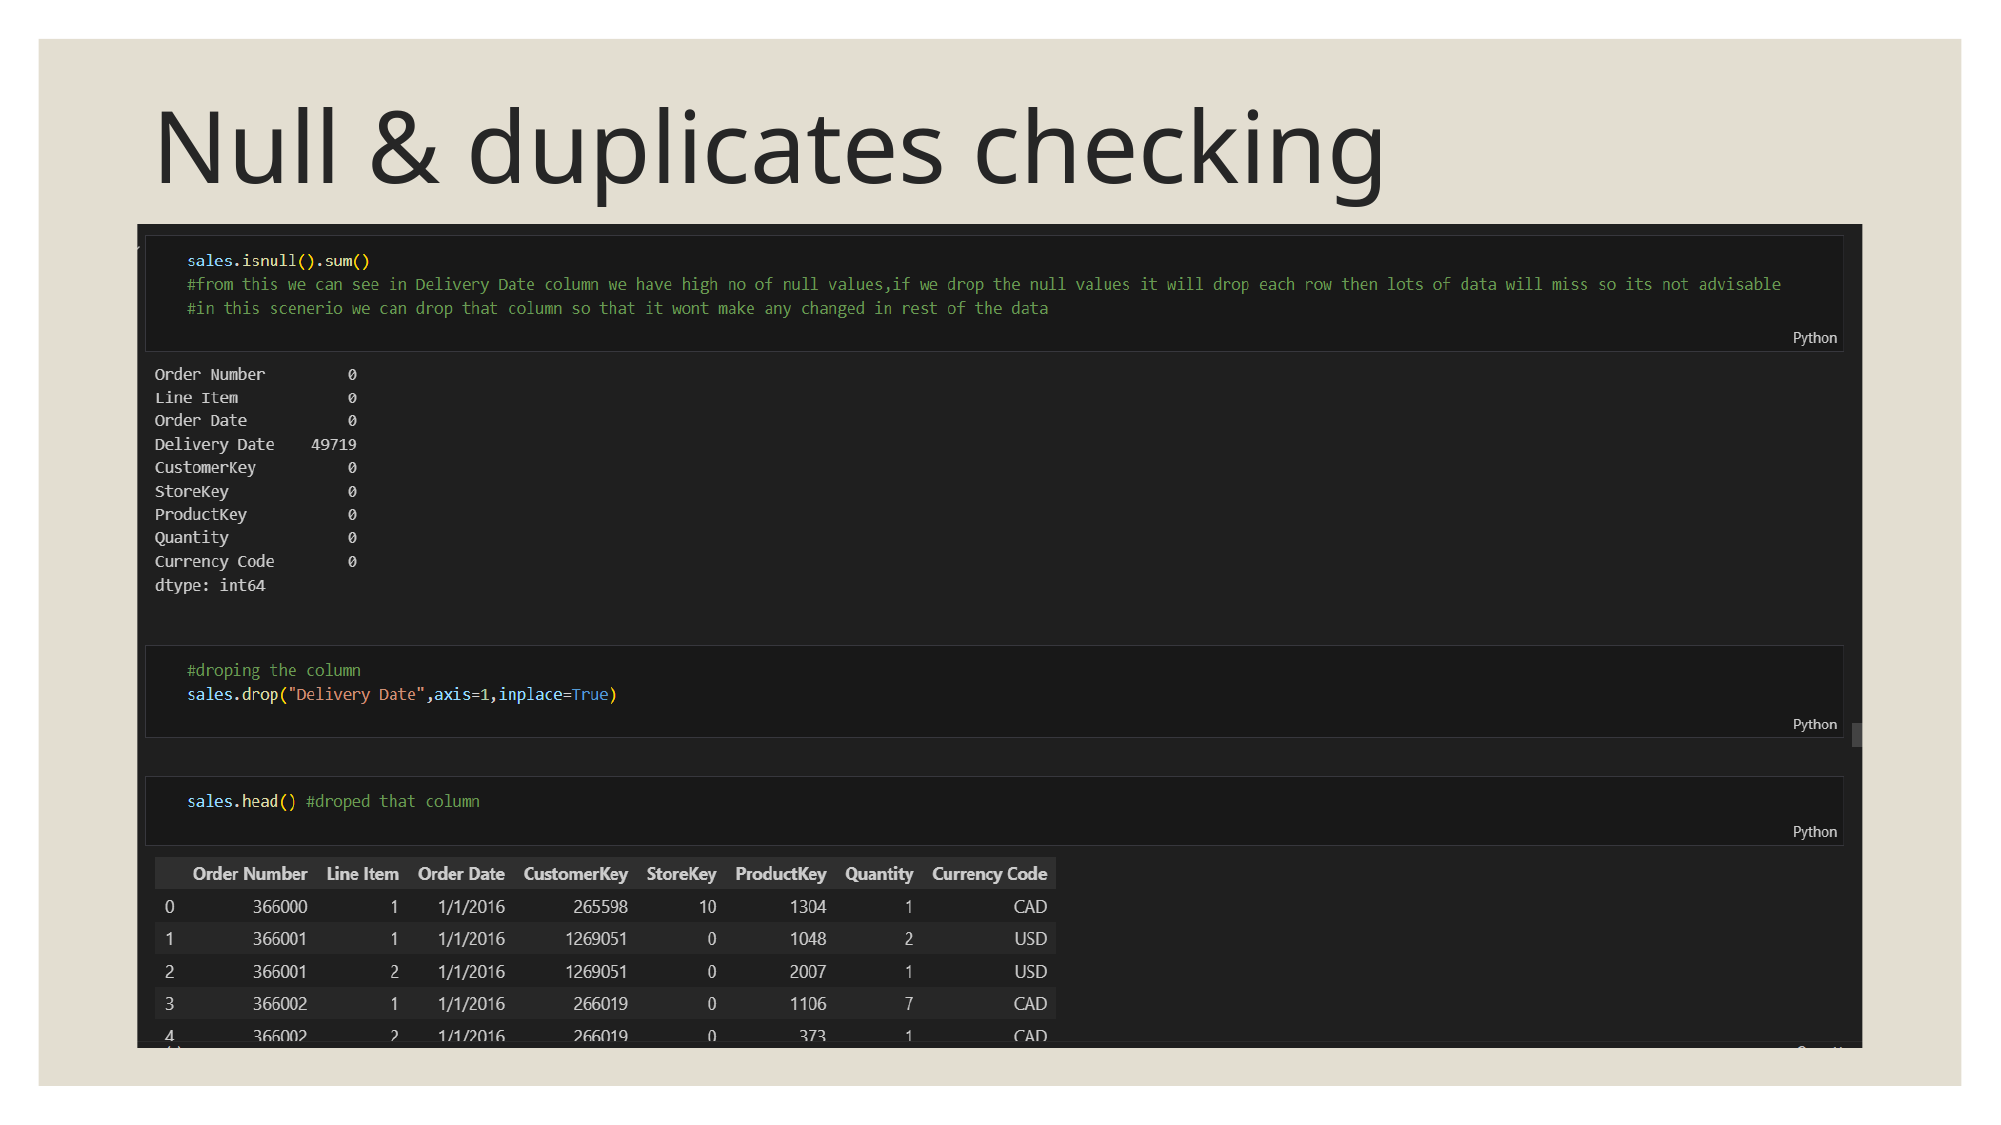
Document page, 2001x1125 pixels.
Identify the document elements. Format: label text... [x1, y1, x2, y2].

picture [137, 224, 1863, 1048]
title Null & duplicates checking [137, 59, 1863, 223]
